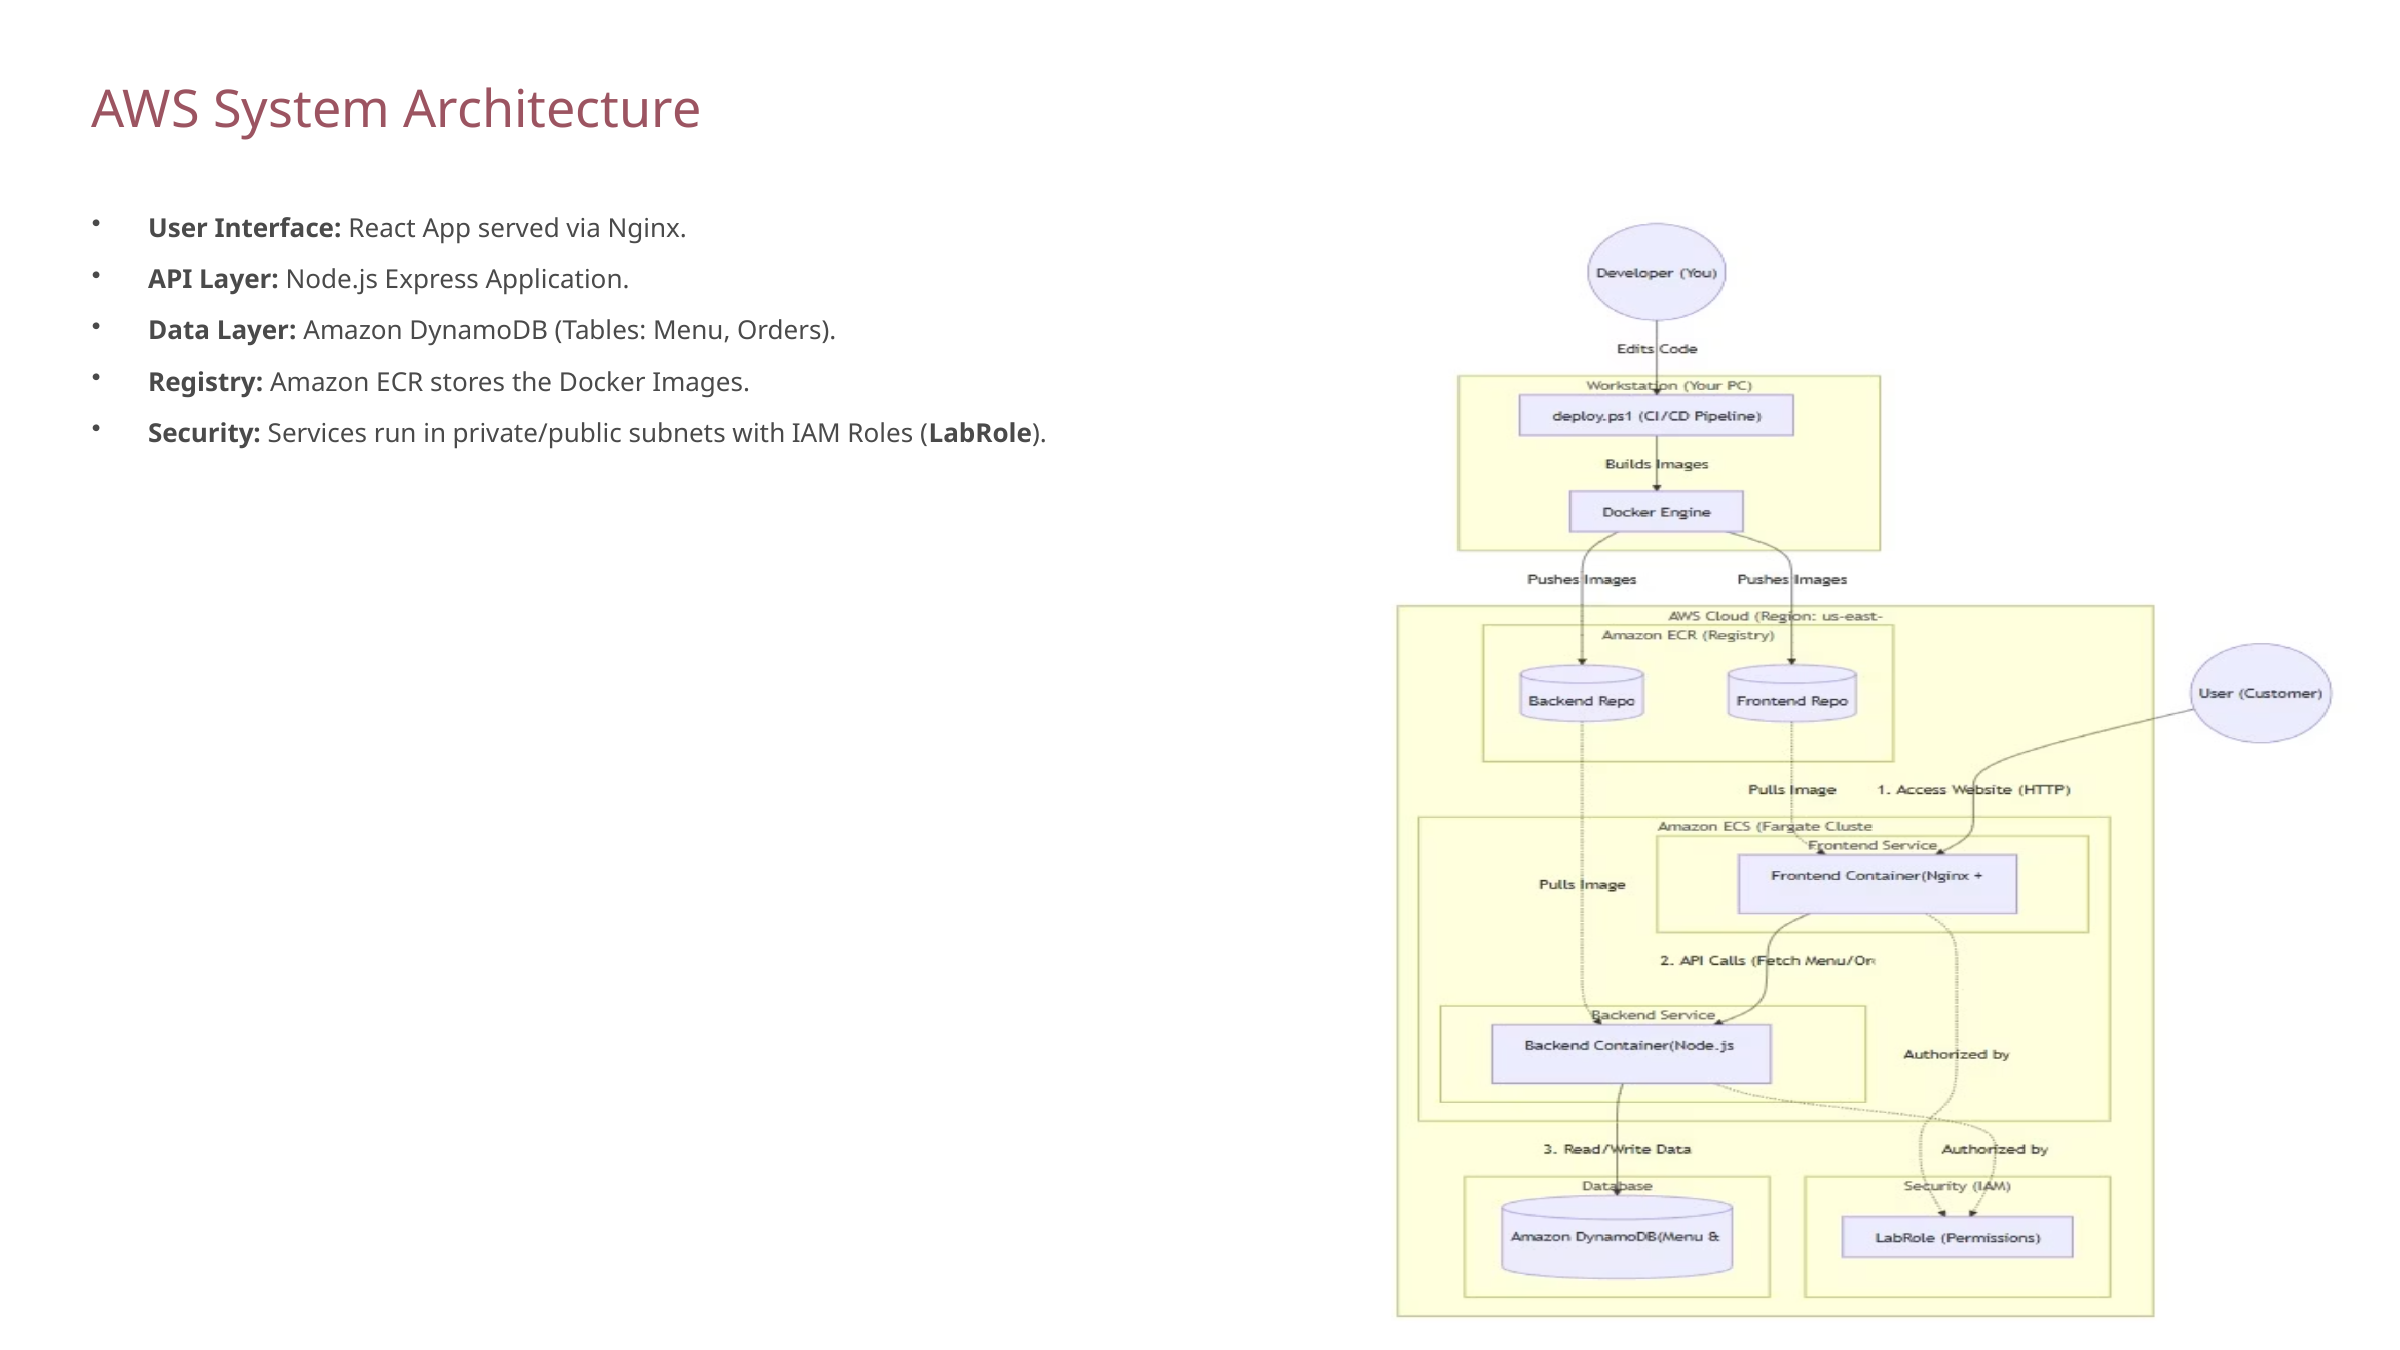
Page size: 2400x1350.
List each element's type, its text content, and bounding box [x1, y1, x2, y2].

text_box Security: Services run in private/public subnets with IAM Roles (LabRole). [91, 405, 1168, 448]
picture [1233, 206, 2400, 1339]
text_box User Interface: React App served via Nginx. [91, 200, 1168, 243]
text_box AWS System Architecture [91, 72, 745, 138]
text_box API Layer: Node.js Express Application. [91, 252, 1168, 295]
text_box Registry: Amazon ECR stores the Docker Images. [91, 354, 1168, 397]
text_box Data Layer: Amazon DynamoDB (Tables: Menu, Orders). [91, 303, 1168, 346]
